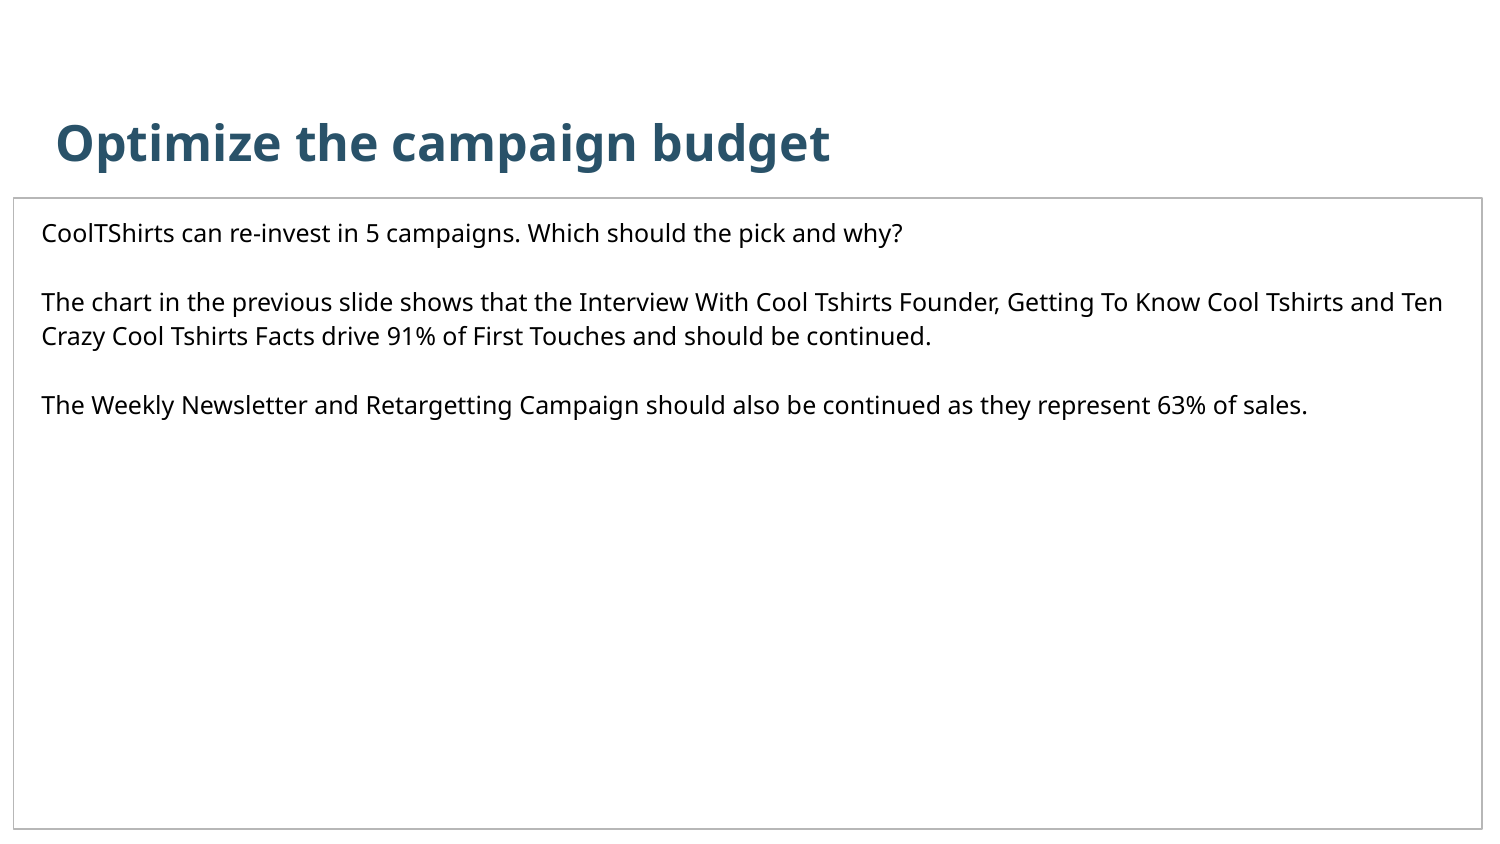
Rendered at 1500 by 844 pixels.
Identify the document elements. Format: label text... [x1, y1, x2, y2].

text_box CoolTShirts can re-invest in 5 campaigns. Which should the pick and why? The chart in the previous slide shows that the Interview With Cool Tshirts Founder, Getting To Know Cool Tshirts and Ten Crazy Cool Tshirts Facts drive 91% of First Touches and should be continued. The Weekly Newsletter and Retargetting Campaign should also be continued as they represent 63% of sales. [13, 198, 1482, 830]
text_box Optimize the campaign budget [40, 49, 1439, 187]
